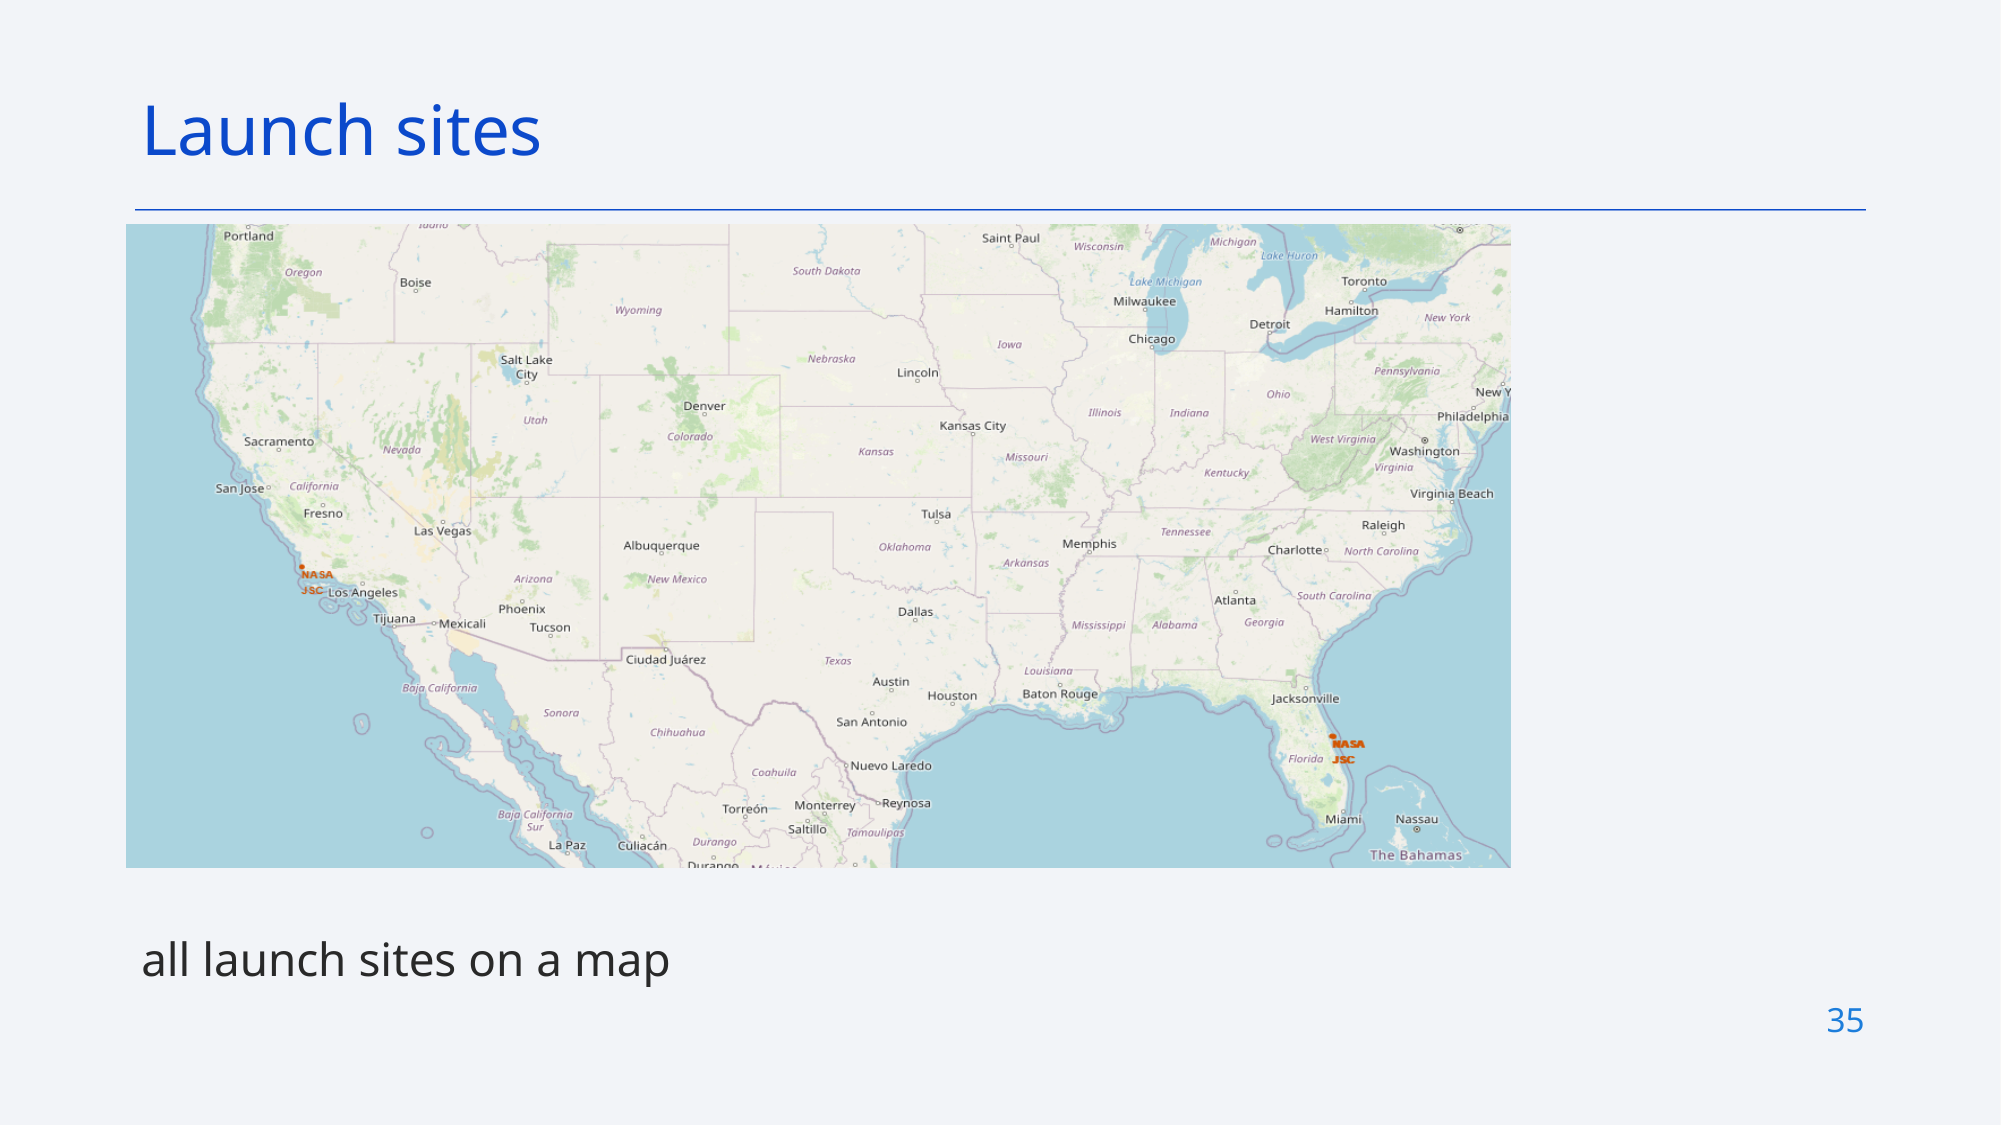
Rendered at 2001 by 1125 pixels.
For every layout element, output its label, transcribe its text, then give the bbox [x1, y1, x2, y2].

slide_number 35 [1725, 988, 1880, 1055]
list all launch sites on a map [126, 923, 1725, 1125]
picture [0, 0, 2001, 1125]
text_box Launch sites [126, 88, 1852, 179]
